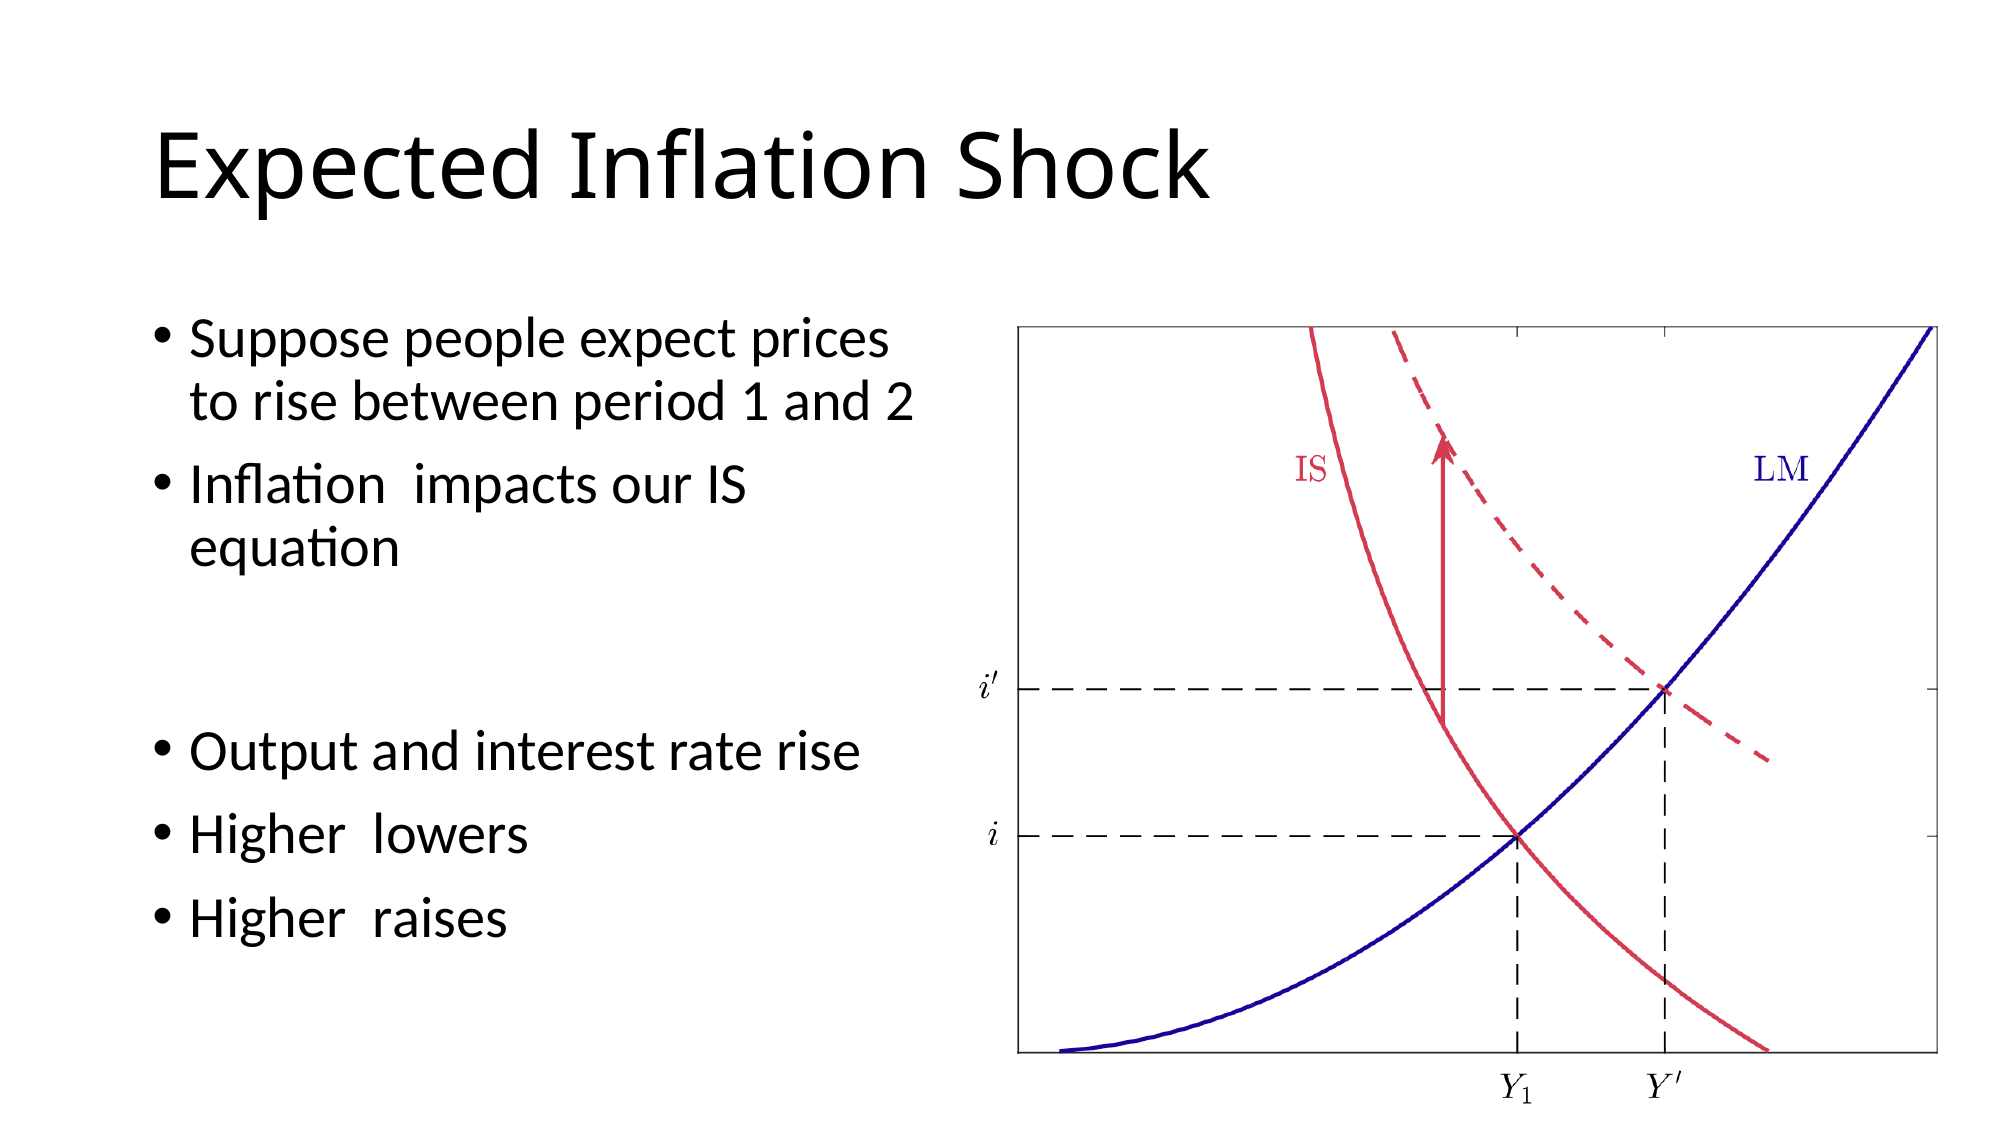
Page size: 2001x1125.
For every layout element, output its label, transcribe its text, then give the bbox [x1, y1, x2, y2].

picture [954, 299, 2000, 1125]
title Expected Inflation Shock [137, 59, 1863, 278]
